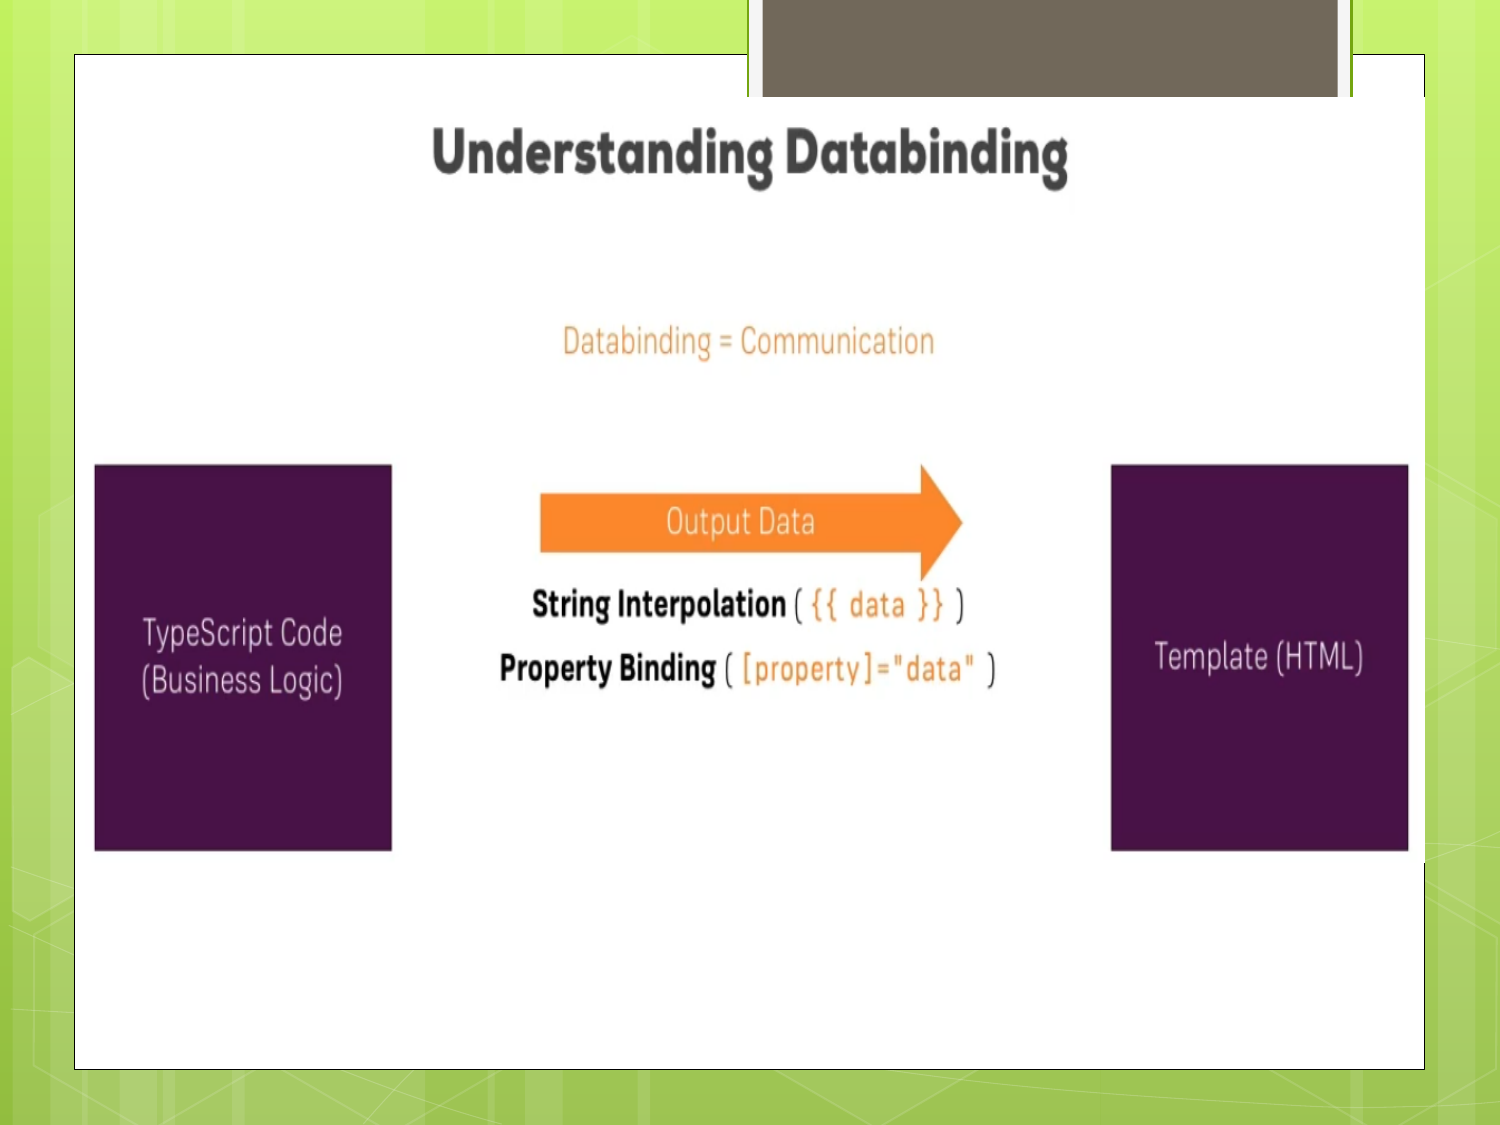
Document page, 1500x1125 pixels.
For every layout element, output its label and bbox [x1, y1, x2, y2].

picture [83, 97, 1426, 863]
